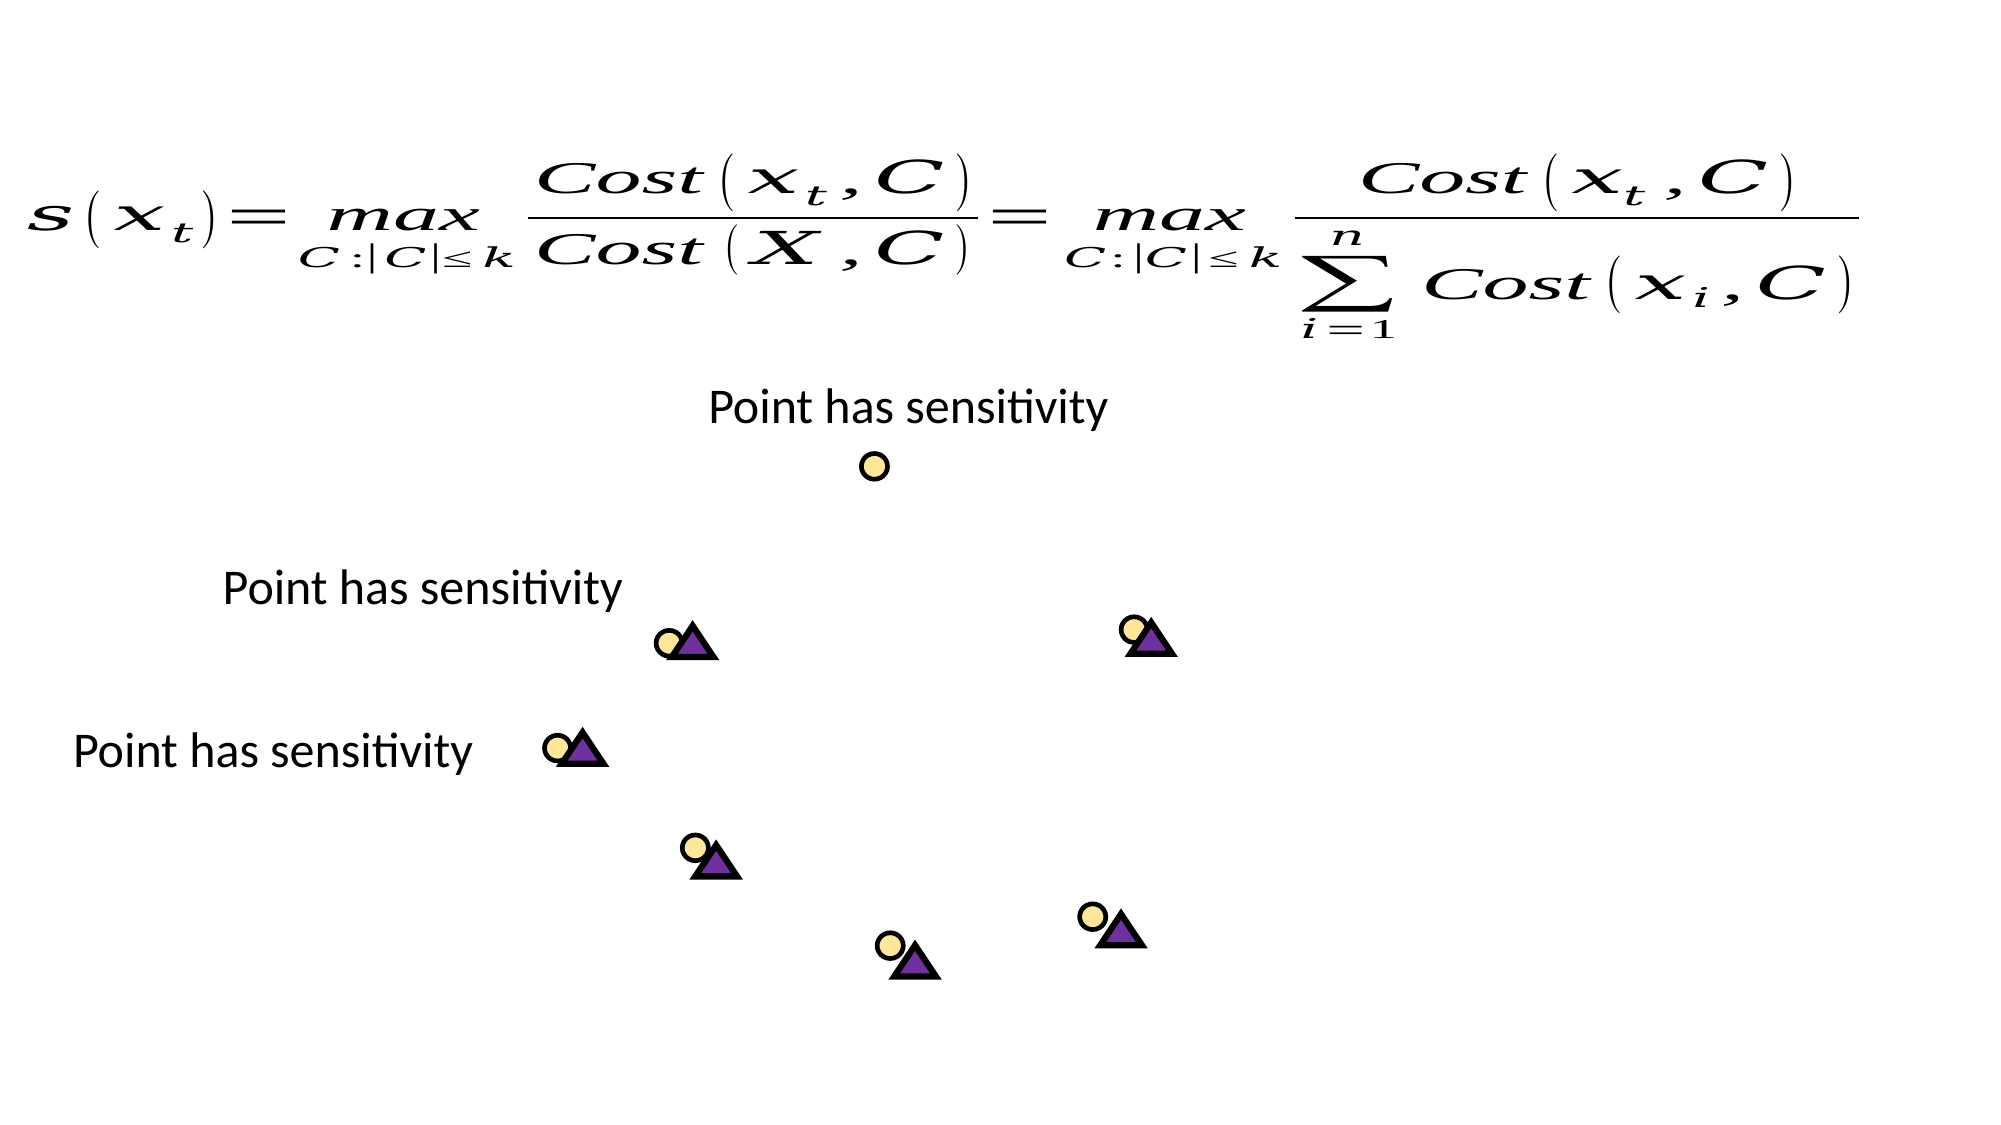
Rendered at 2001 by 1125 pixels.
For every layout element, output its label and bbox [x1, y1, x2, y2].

text_box [693, 843, 739, 878]
text_box [1120, 615, 1148, 644]
text_box [681, 833, 710, 862]
text_box [876, 931, 905, 960]
text_box [669, 623, 716, 659]
text_box [1128, 620, 1175, 655]
text_box [1098, 912, 1144, 947]
text_box [1078, 902, 1107, 931]
text_box [860, 452, 889, 481]
list [137, 299, 1953, 1099]
text_box [892, 943, 938, 978]
text_box [559, 730, 606, 765]
text_box [543, 734, 572, 763]
text_box [655, 629, 683, 658]
